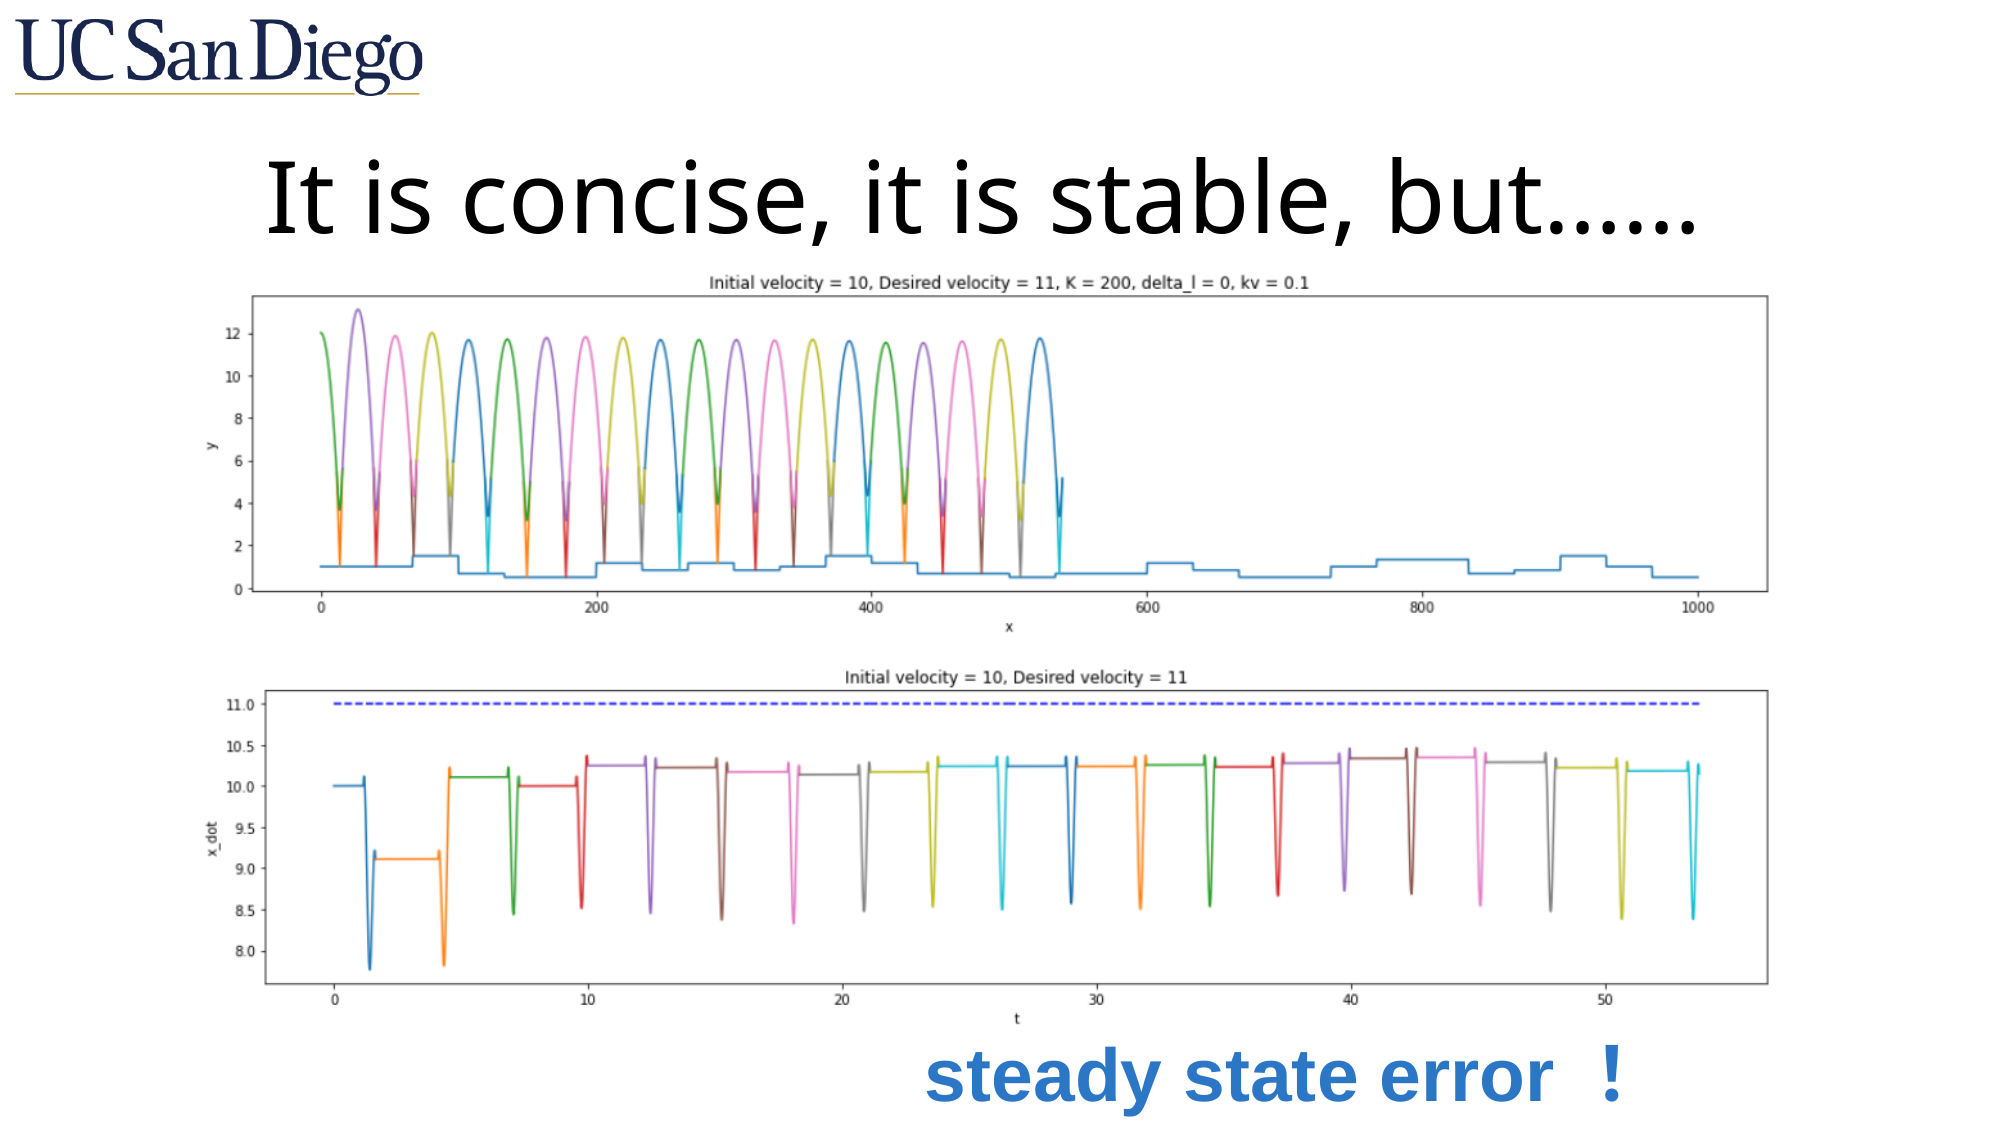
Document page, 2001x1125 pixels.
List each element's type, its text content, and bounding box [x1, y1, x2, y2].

picture [10, 15, 427, 99]
text_box steady state error ！ [910, 1018, 1910, 1124]
picture [190, 262, 1779, 1032]
text_box It is concise, it is stable, but…… [58, 126, 1910, 262]
